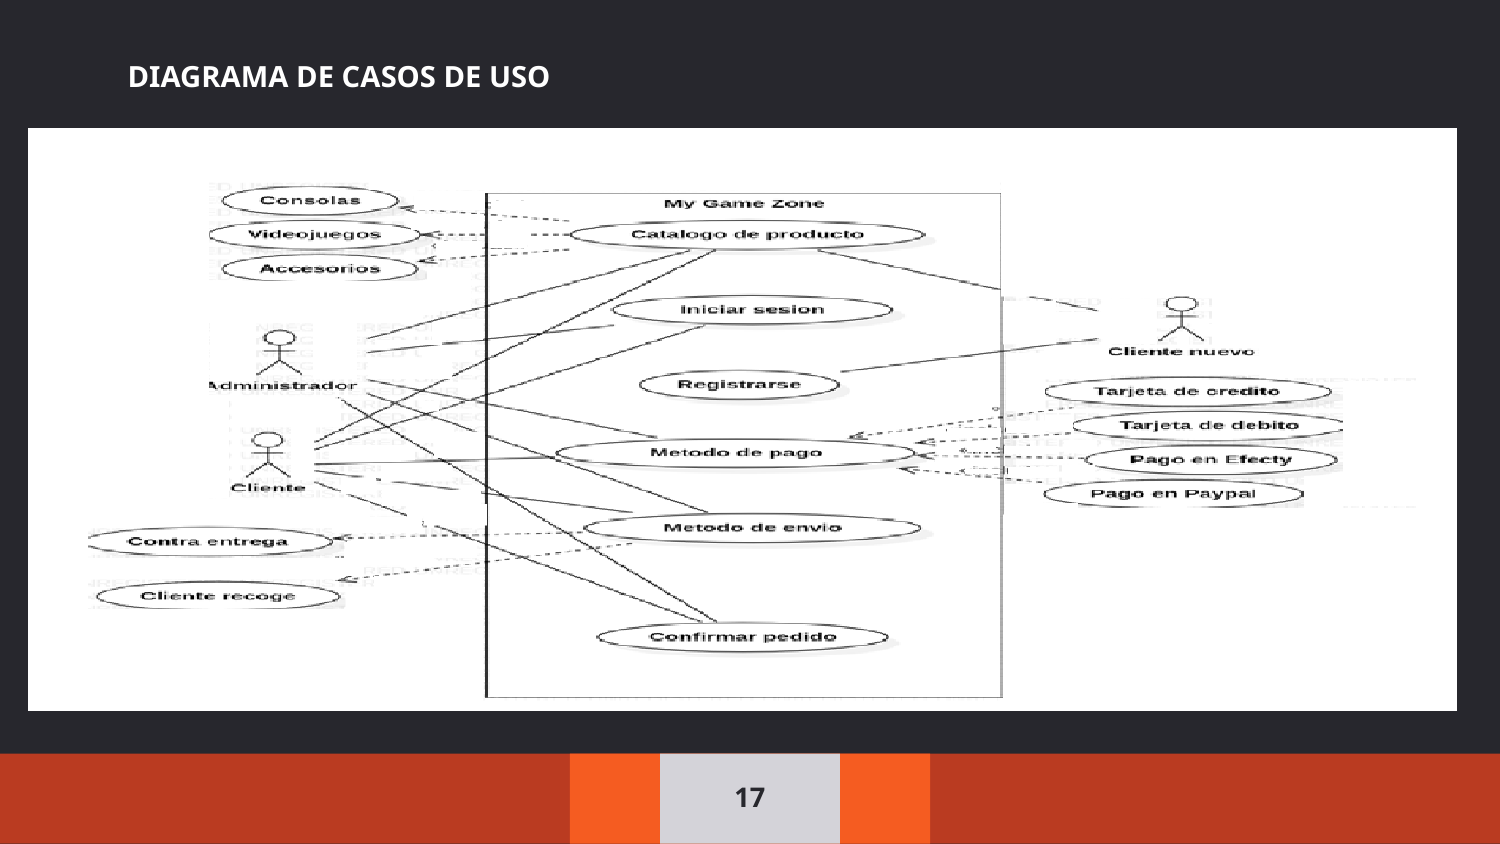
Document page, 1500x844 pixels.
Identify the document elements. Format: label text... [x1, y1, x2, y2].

list DIAGRAMA DE CASOS DE USO [75, 0, 1425, 127]
picture [28, 128, 1457, 711]
slide_number 17 [660, 753, 840, 844]
